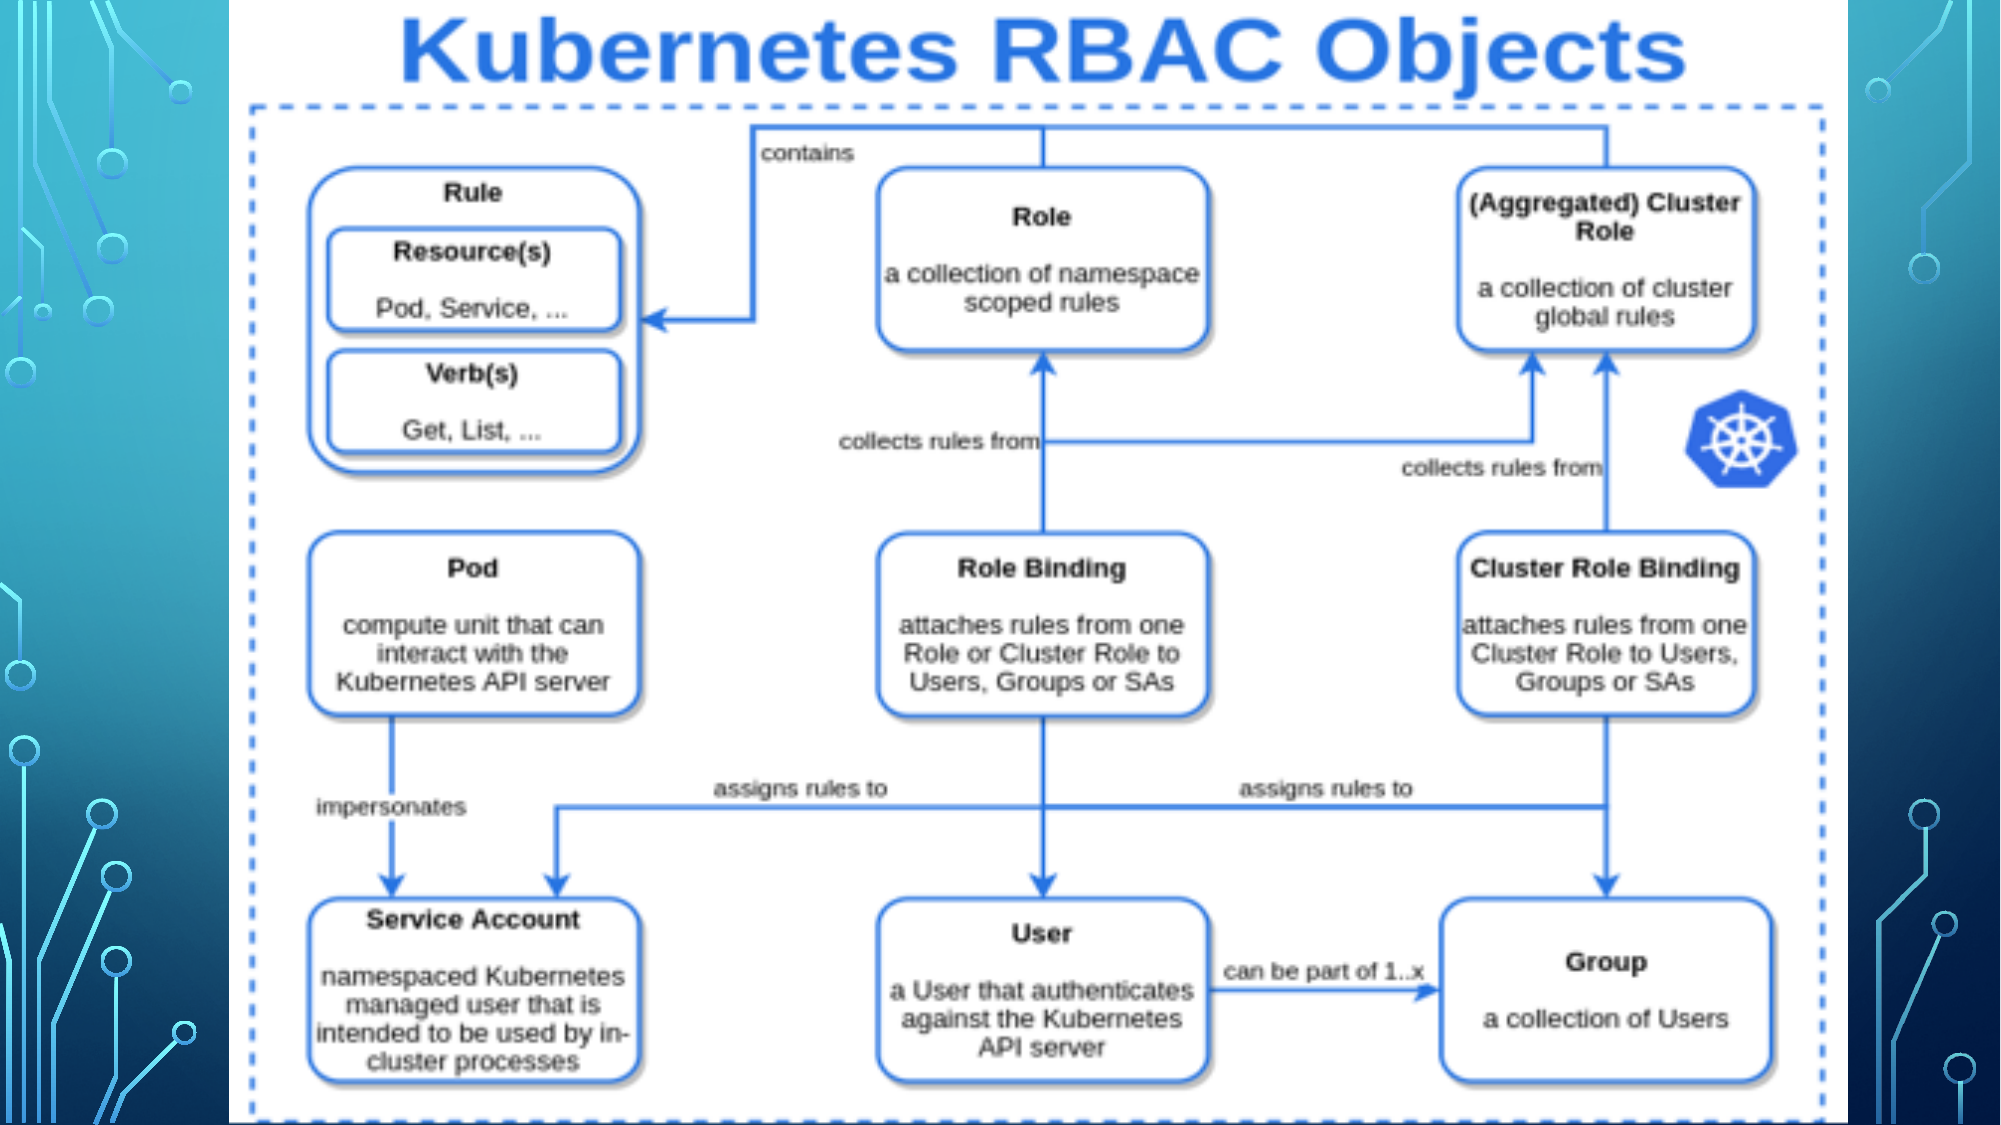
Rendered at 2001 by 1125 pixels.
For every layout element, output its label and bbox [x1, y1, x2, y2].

picture [229, 0, 1848, 1125]
